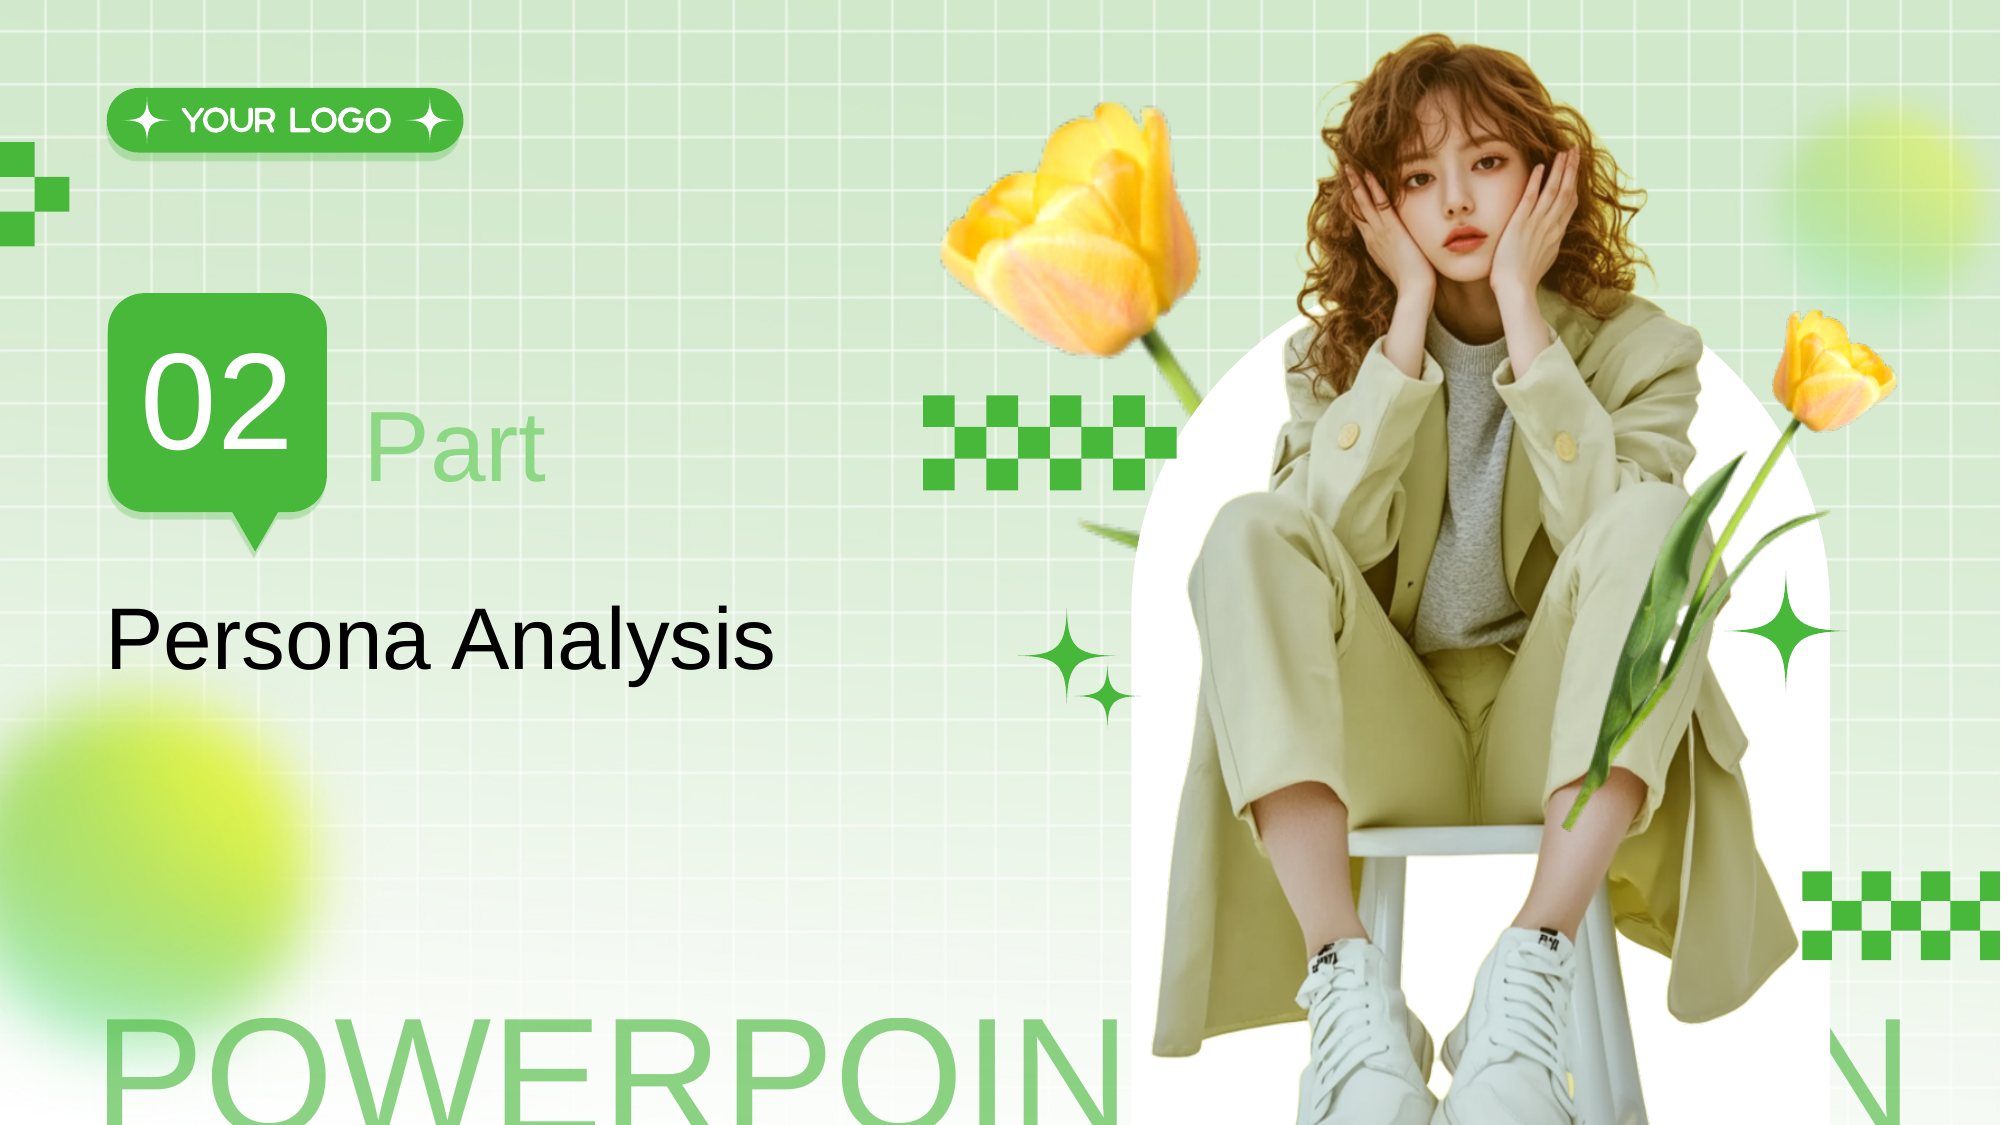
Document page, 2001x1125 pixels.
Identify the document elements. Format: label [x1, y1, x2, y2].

text_box [1017, 607, 1142, 730]
picture [0, 0, 2000, 1125]
